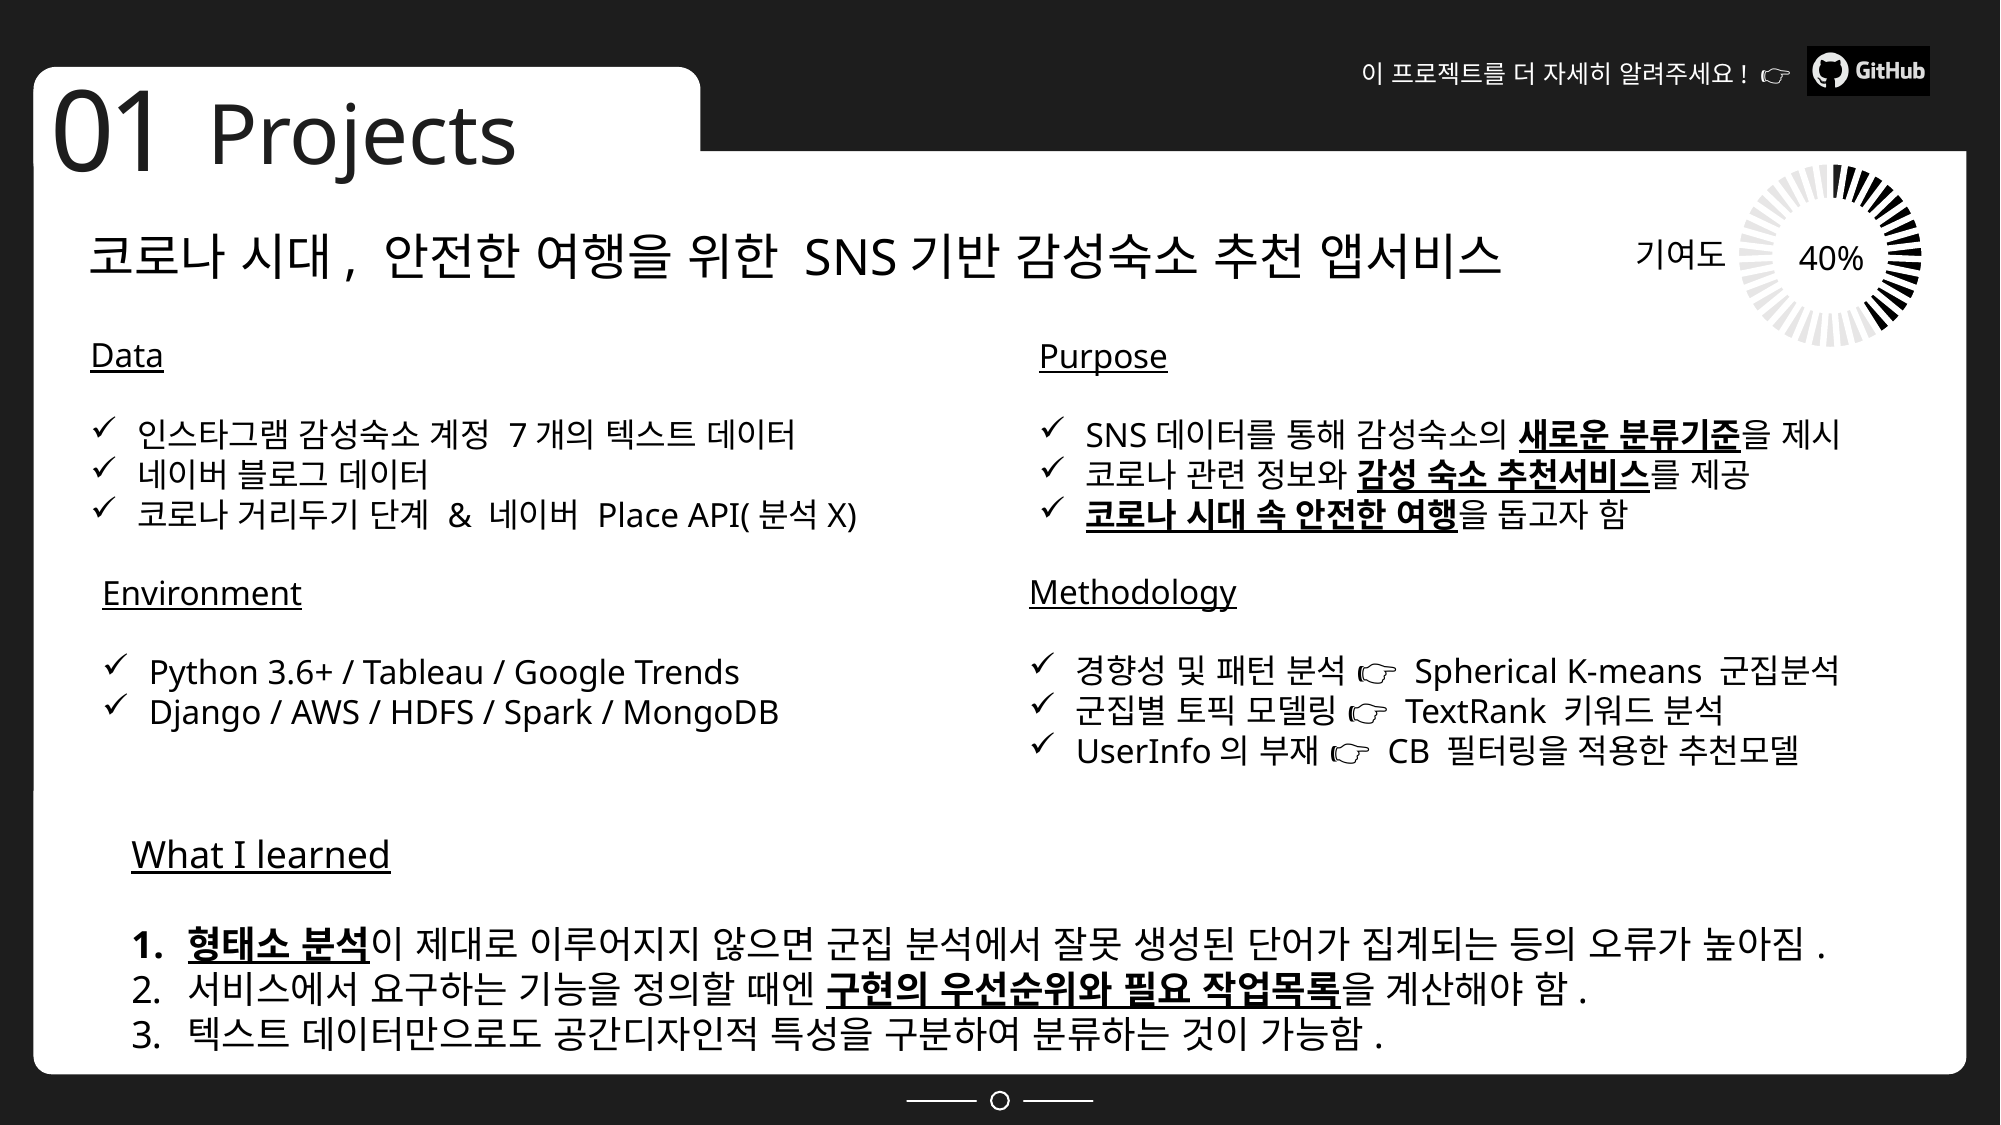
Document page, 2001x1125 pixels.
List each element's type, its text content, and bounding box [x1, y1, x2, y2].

picture [1807, 46, 1930, 96]
text_box What I learned 형태소 분석이 제대로 이루어지지 않으면 군집 분석에서 잘못 생성된 단어가 집계되는 등의 오류가 높아짐. 서비스에서 요구하는 기능을 정의할 때엔 구현의 우선순위와 필요 작업목록을 계산해야 함. 텍스트 데이터만으로도 공간디자인적 특성을 구분하여 분류하는 것이 가능함. [116, 823, 1842, 1125]
text_box 01 [36, 51, 189, 201]
text_box Environment Python 3.6+ / Tableau / Google Trends Django / AWS / HDFS / Spark / MongoDB [87, 564, 796, 739]
text_box Data 인스타그램 감성숙소 계정 7개의 텍스트 데이터 네이버 블로그 데이터 코로나 거리두기 단계 & 네이버 Place API(분석X) [75, 327, 881, 542]
text_box 기여도 [1620, 227, 1719, 282]
text_box Methodology 경향성 및 패턴 분석 👉 Spherical K-means 군집분석 군집별 토픽 모델링 👉 TextRank 키워드 분석 UserInfo의 부재 👉 CB 필터링을 적용한 추천모델 [1014, 563, 1857, 778]
text_box Projects [192, 74, 569, 189]
text_box 이 프로젝트를 더 자세히 알려주세요! 👉 [1346, 51, 1807, 96]
chart [1719, 158, 1941, 353]
text_box Purpose SNS데이터를 통해 감성숙소의 새로운 분류기준을 제시 코로나 관련 정보와 감성 숙소 추천서비스를 제공 코로나 시대 속 안전한 여행을 돕고자 함 [1023, 327, 1858, 542]
text_box 코로나 시대, 안전한 여행을 위한 SNS기반 감성숙소 추천 앱서비스 [73, 217, 1519, 293]
